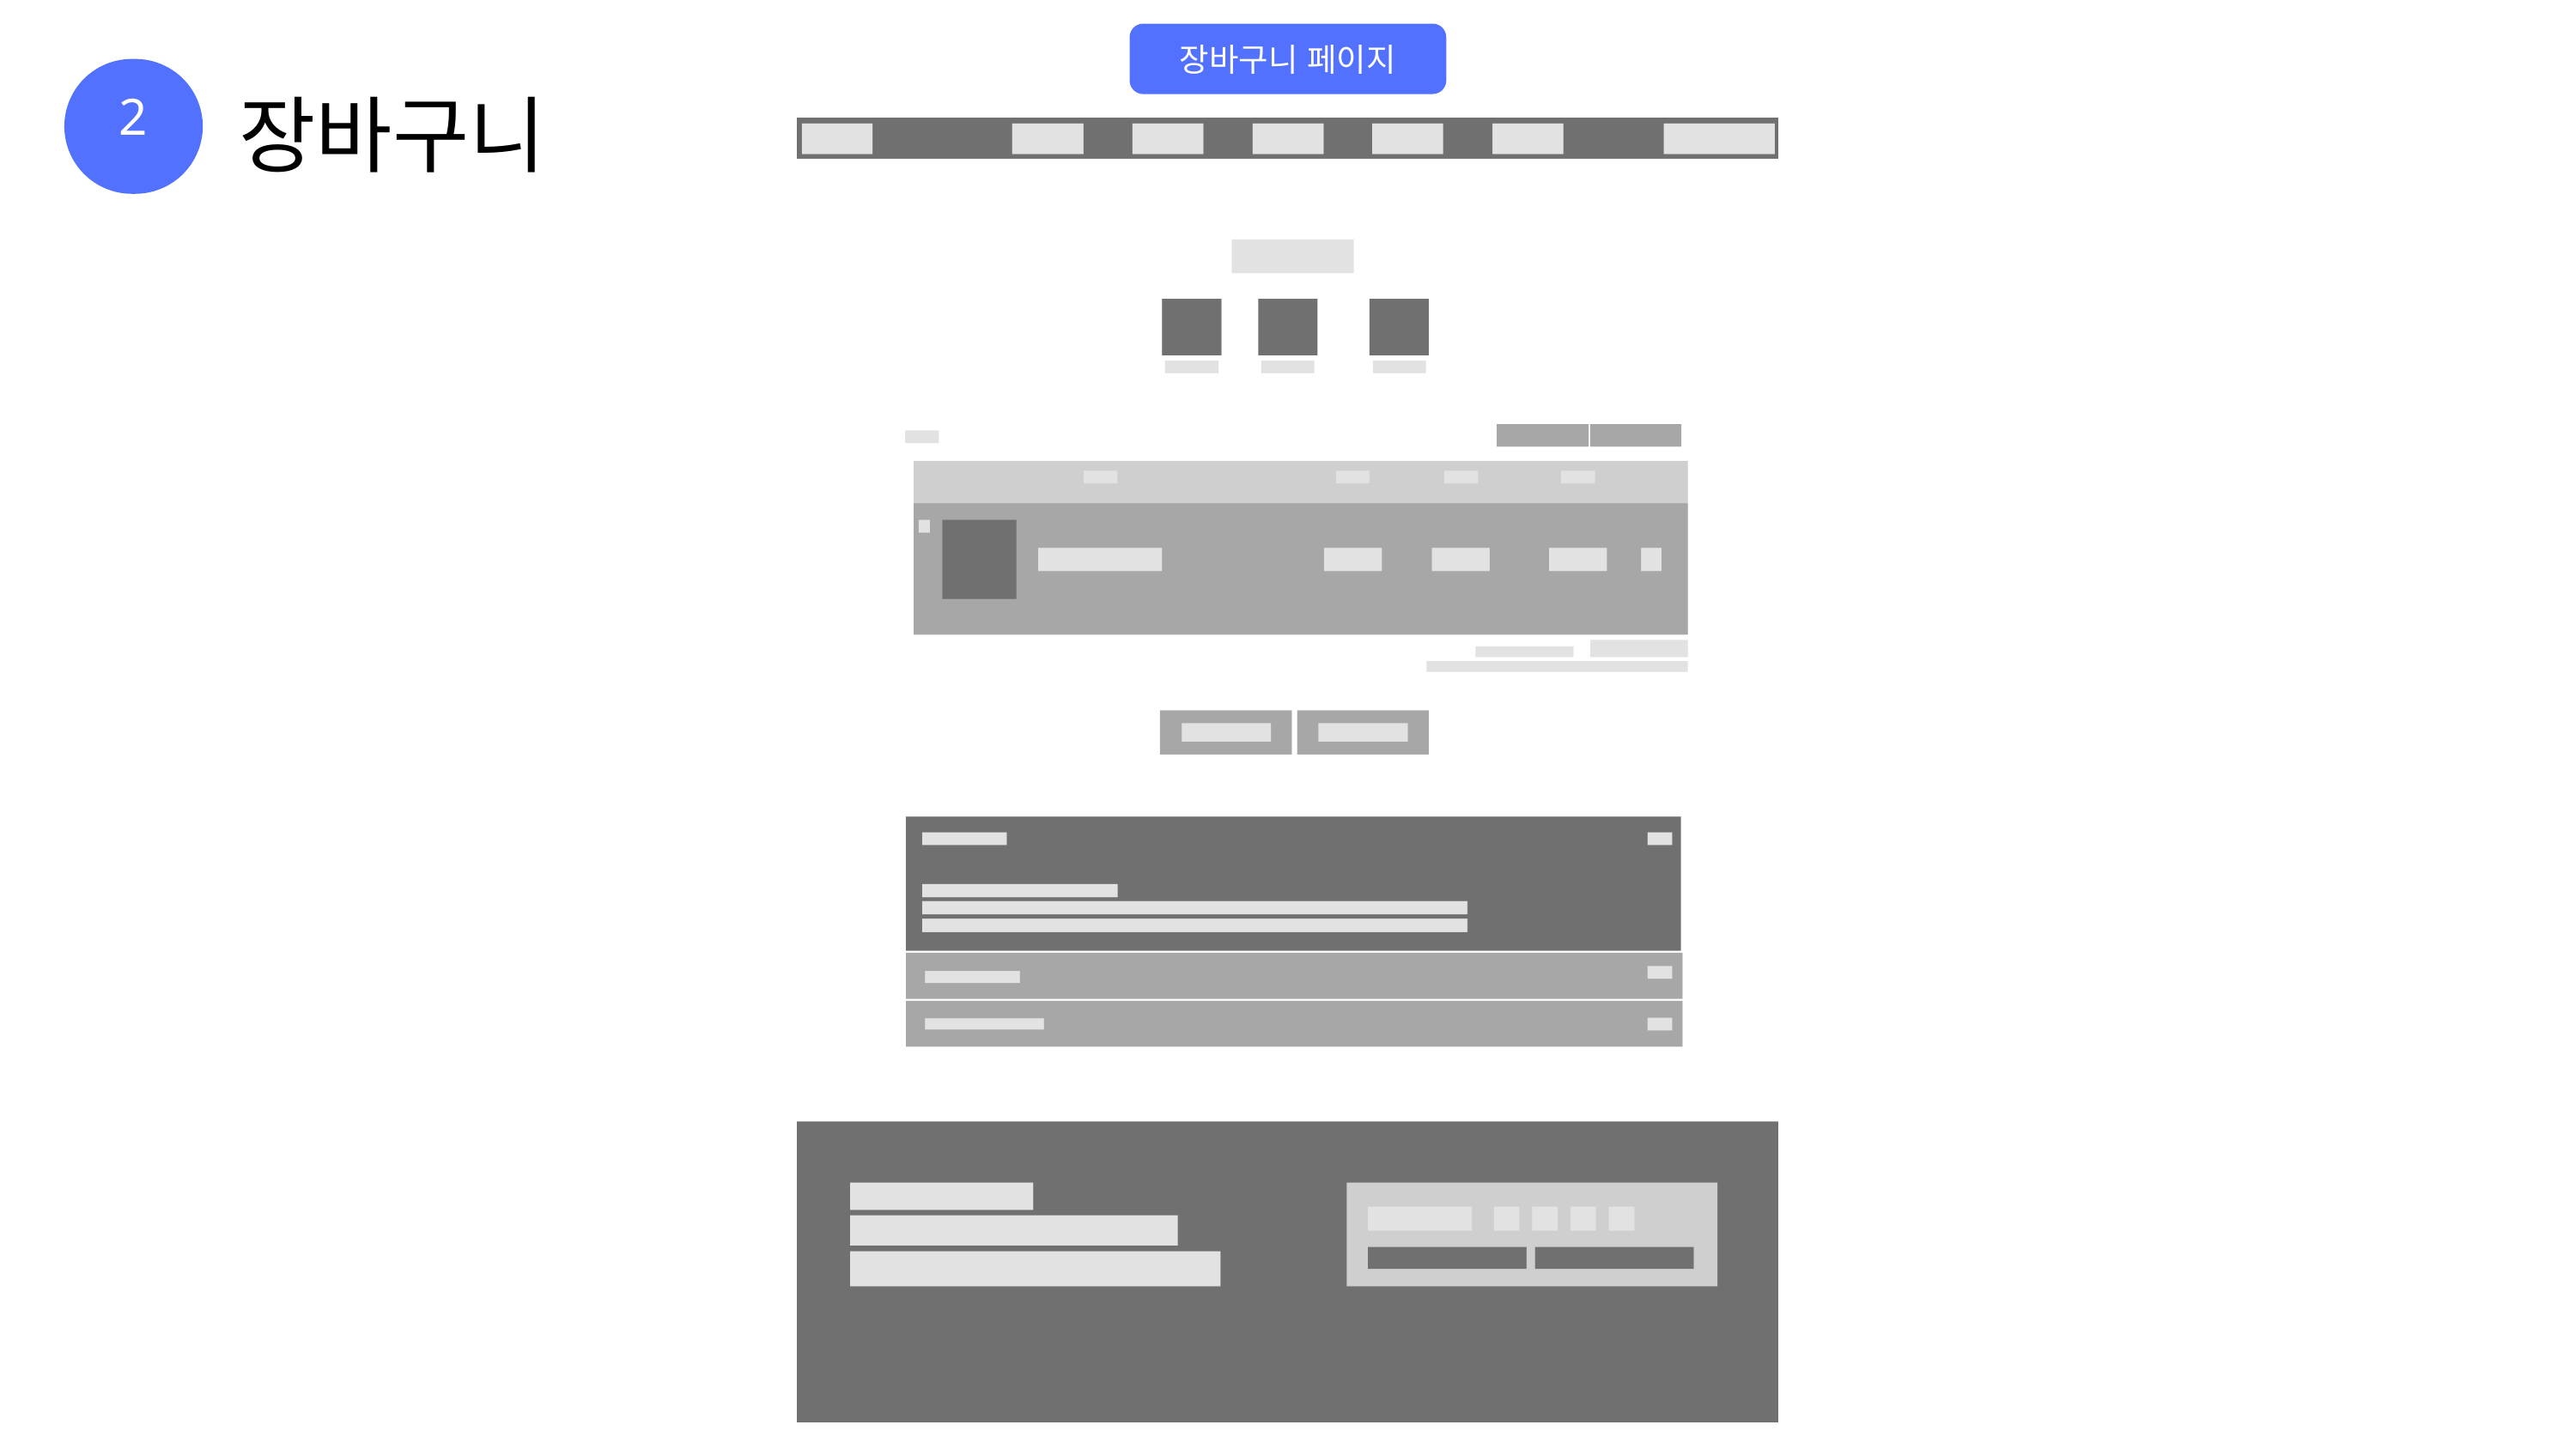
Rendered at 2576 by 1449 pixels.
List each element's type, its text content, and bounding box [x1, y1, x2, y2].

text_box 장바구니 페이지 [1130, 24, 1446, 94]
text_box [64, 58, 204, 194]
picture [797, 117, 1779, 1422]
text_box 장바구니 [239, 59, 1051, 183]
